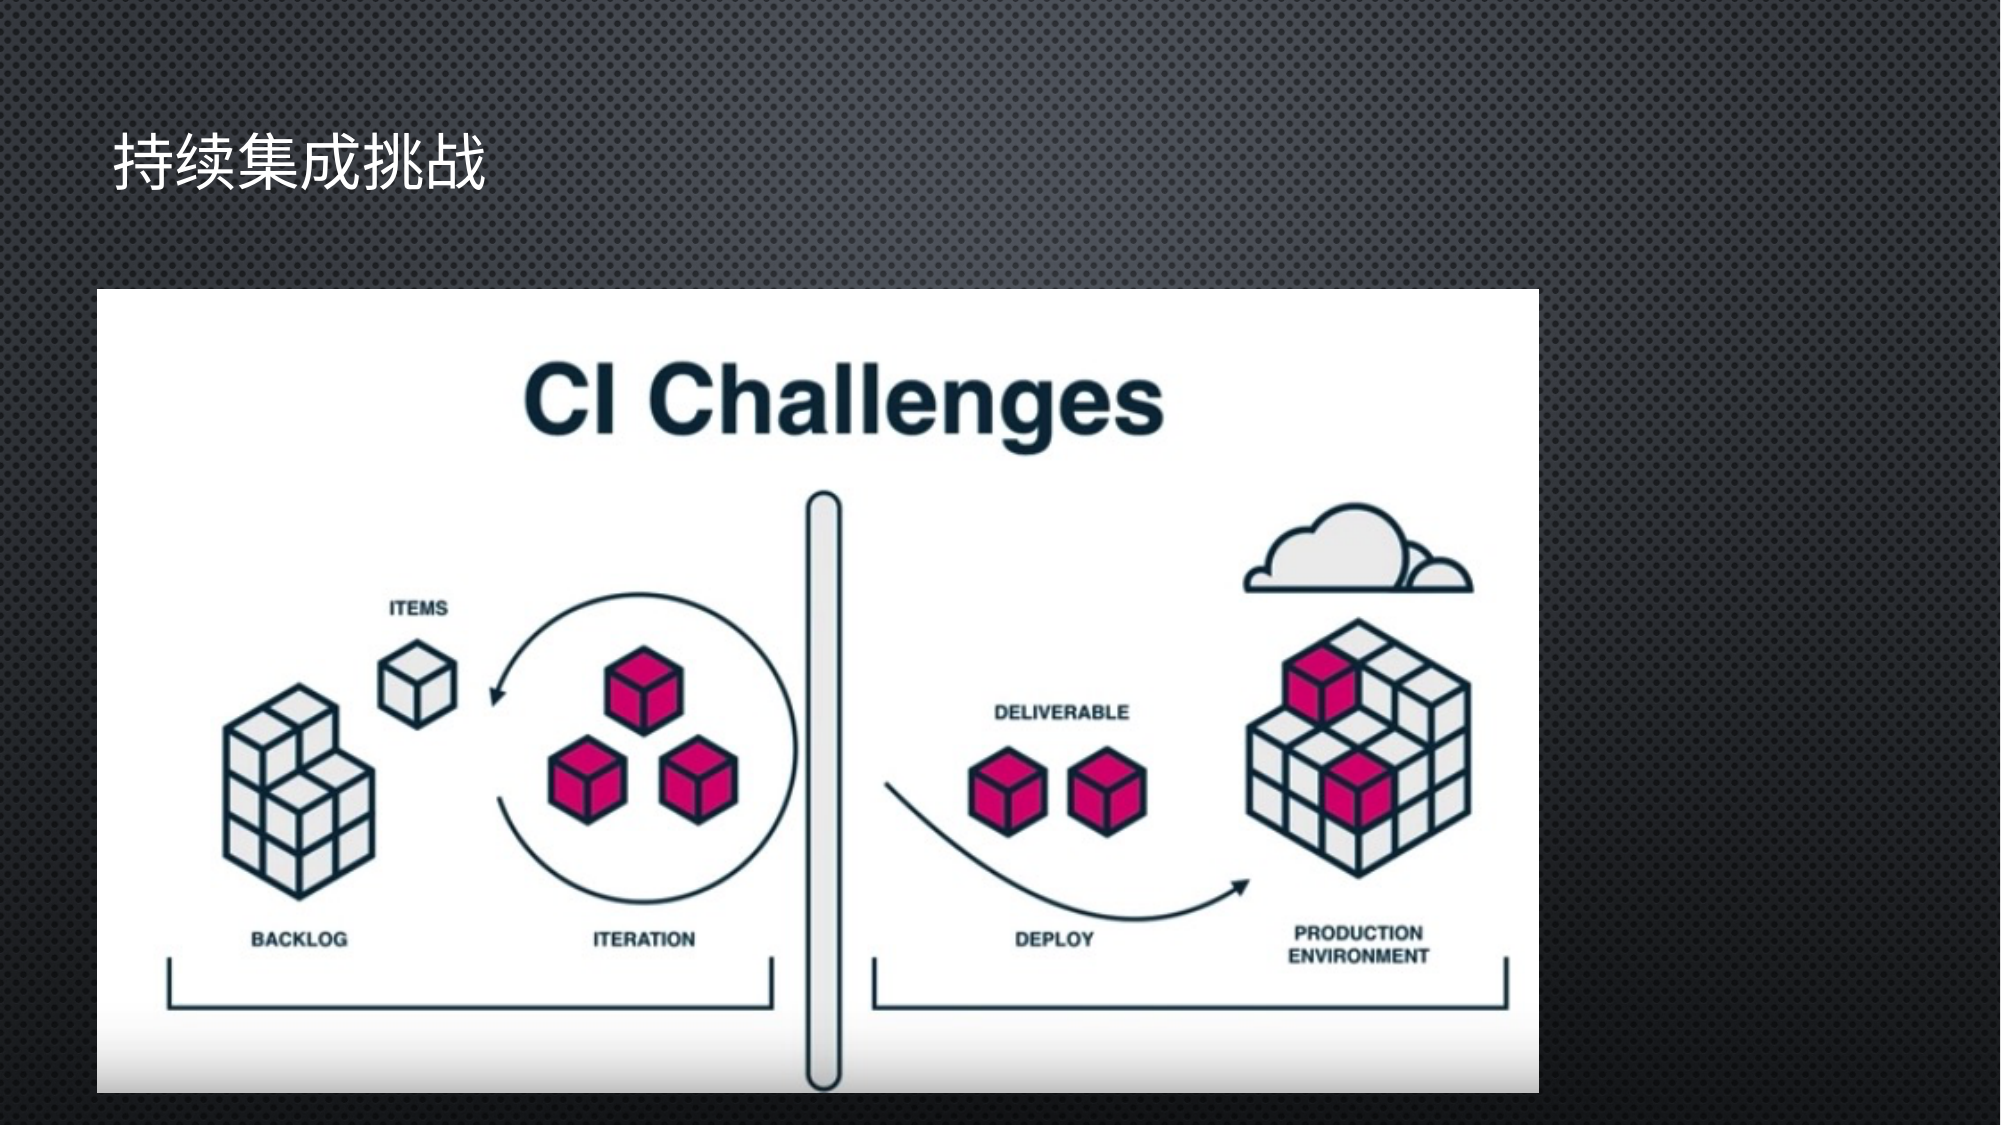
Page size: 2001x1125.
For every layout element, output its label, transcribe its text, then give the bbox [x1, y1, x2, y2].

text_box 持续集成挑战 [97, 115, 821, 206]
picture [97, 289, 1539, 1093]
